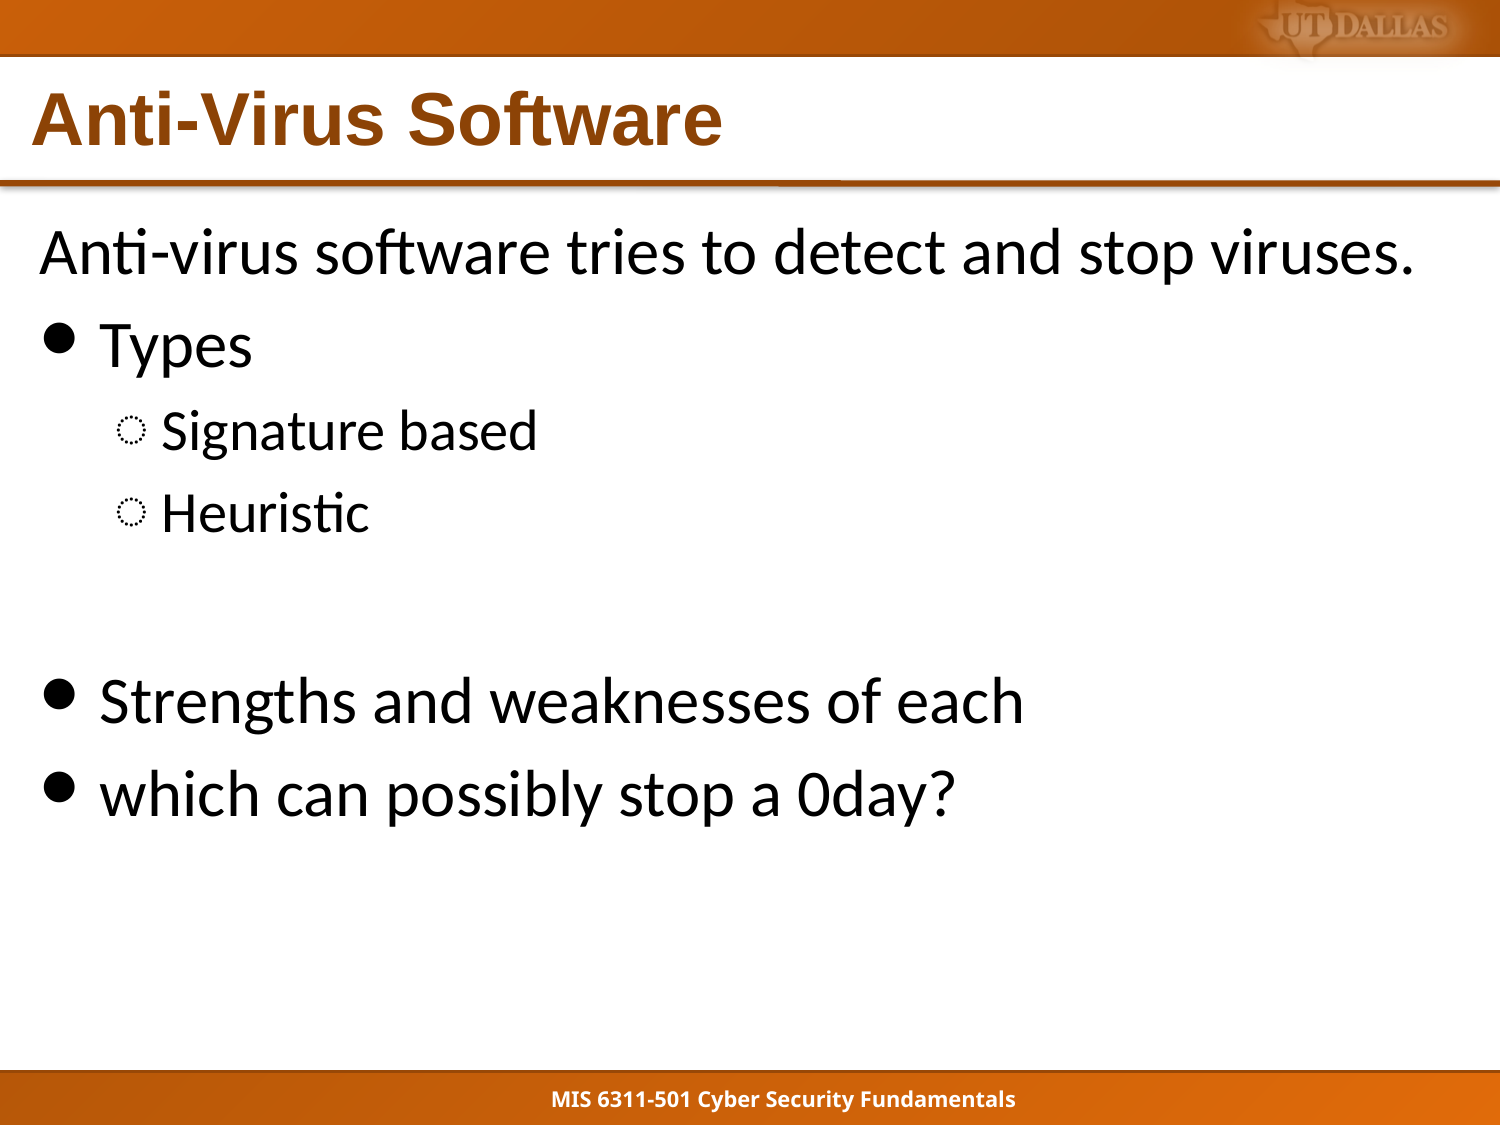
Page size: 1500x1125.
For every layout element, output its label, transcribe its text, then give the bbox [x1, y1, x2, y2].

title Anti-Virus Software [0, 64, 1500, 178]
list Anti-virus software tries to detect and stop viruses. Types Signature based Heuristic Strengths and weaknesses of each which can possibly stop a 0day? [24, 199, 1500, 1077]
picture [1218, 0, 1500, 64]
